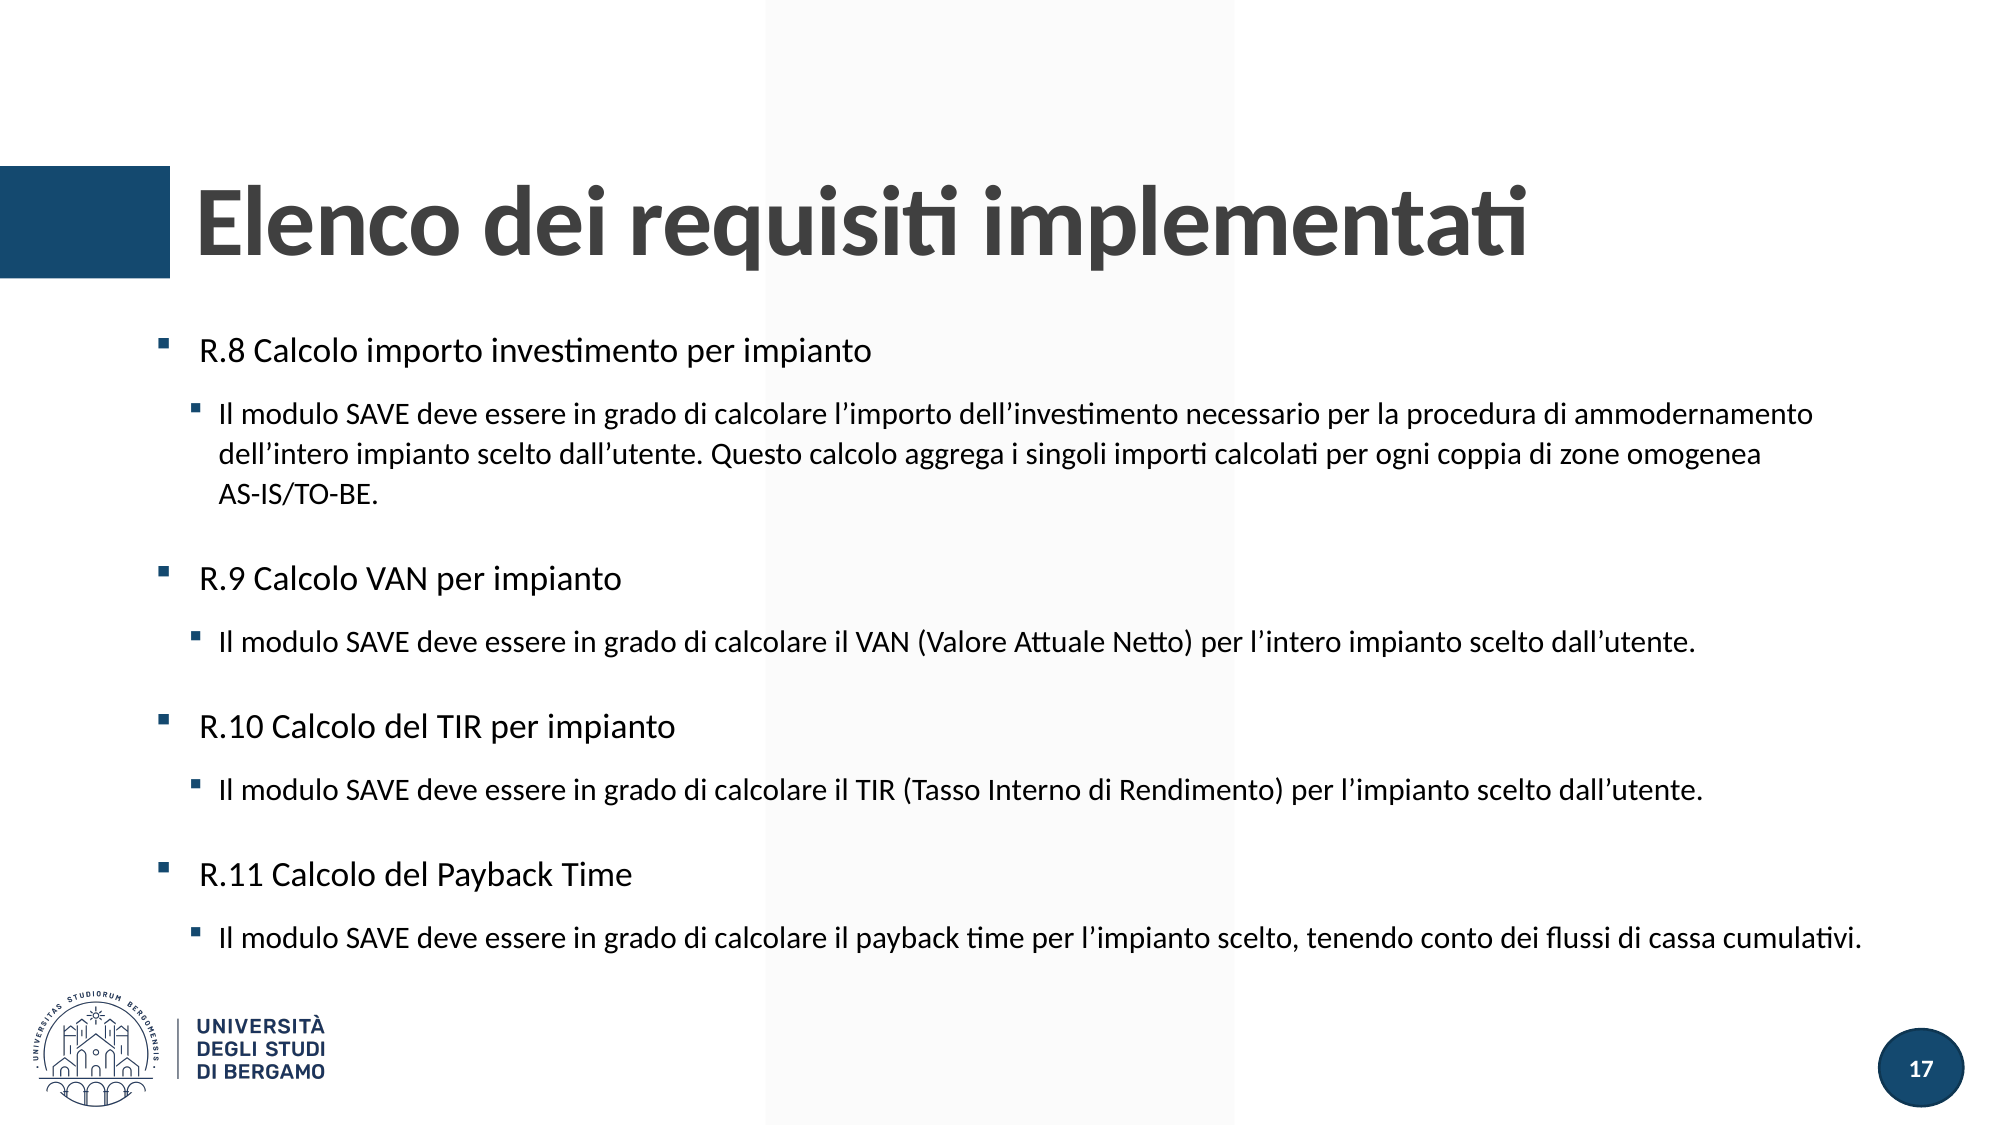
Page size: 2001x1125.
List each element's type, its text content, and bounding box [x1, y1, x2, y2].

title Elenco dei requisiti implementati [180, 47, 1830, 285]
list R.8 Calcolo importo investimento per impianto Il modulo SAVE deve essere in grado di calcolare l’importo dell’investimento necessario per la procedura di ammodernamento dell’intero impianto scelto dall’utente. Questo calcolo aggrega i singoli importi calcolati per ogni coppia di zone omogenea AS-IS/TO-BE. R.9 Calcolo VAN per impianto Il modulo SAVE deve essere in grado di calcolare il VAN (Valore Attuale Netto) per l’intero impianto scelto dall’utente. R.10 Calcolo del TIR per impianto Il modulo SAVE deve essere in grado di calcolare il TIR (Tasso Interno di Rendimento) per l’impianto scelto dall’utente. R.11 Calcolo del Payback Time Il modulo SAVE deve essere in grado di calcolare il payback time per l’impianto scelto, tenendo conto dei flussi di cassa cumulativi. [124, 316, 1887, 992]
picture [33, 990, 325, 1107]
text_box 17 [1877, 1027, 1965, 1108]
